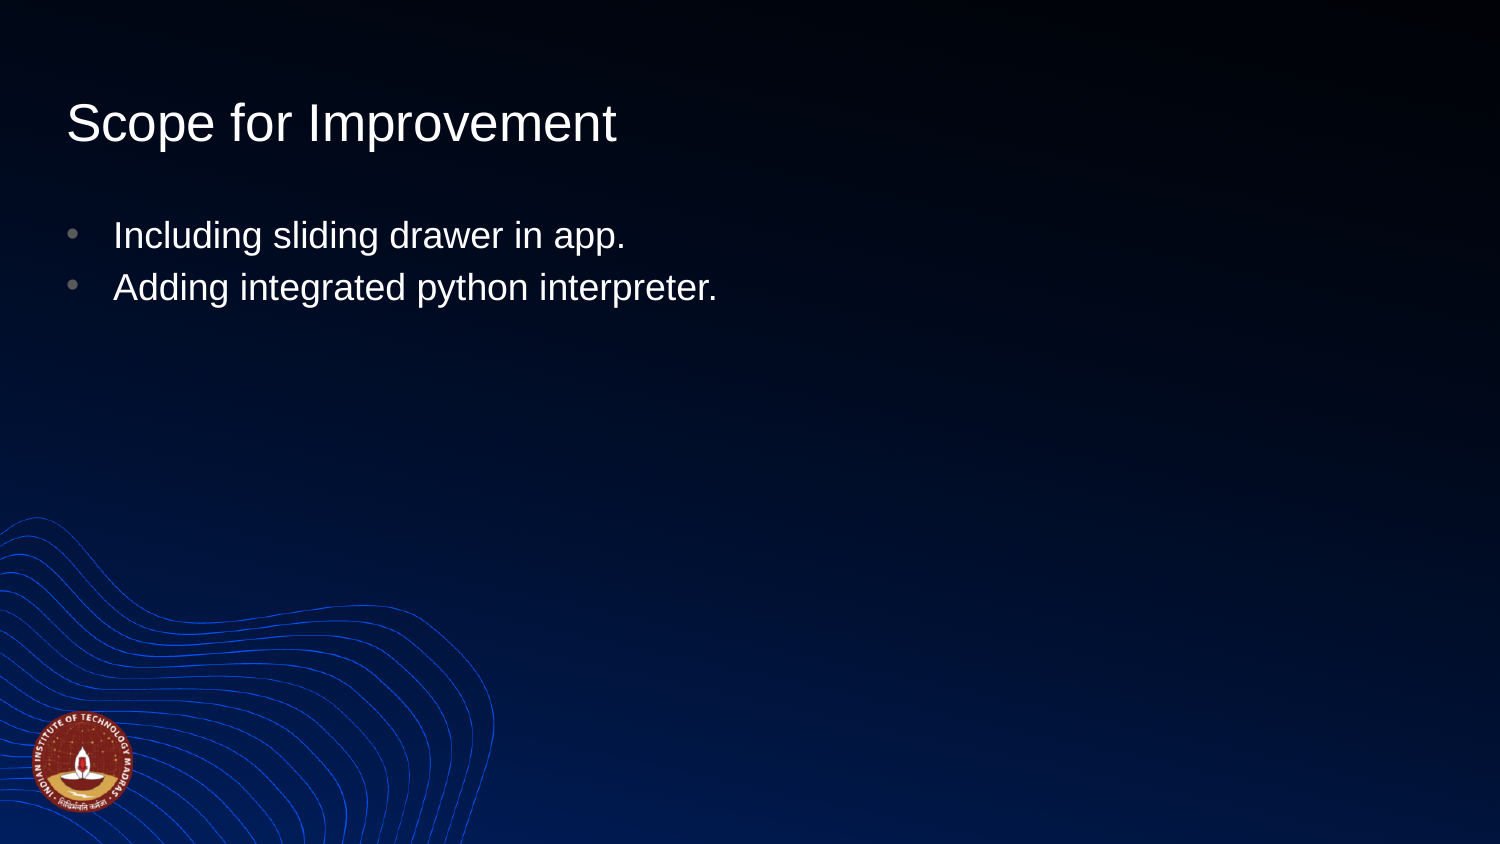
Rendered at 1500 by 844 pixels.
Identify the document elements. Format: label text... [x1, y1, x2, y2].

picture [0, 0, 1500, 844]
list Including sliding drawer in app. Adding integrated python interpreter. [51, 189, 1449, 750]
title Scope for Improvement [51, 72, 1449, 167]
